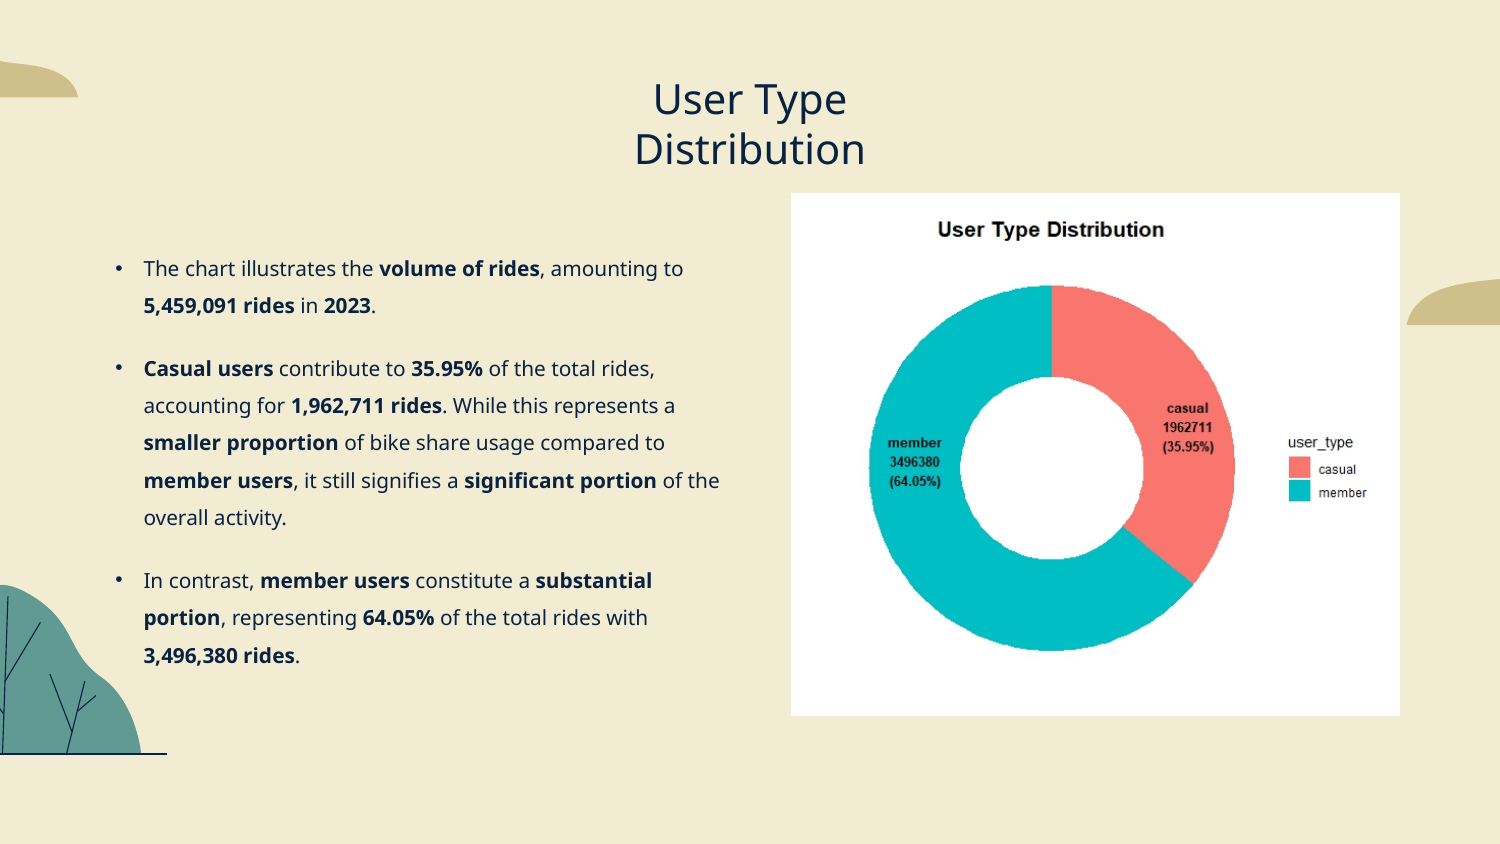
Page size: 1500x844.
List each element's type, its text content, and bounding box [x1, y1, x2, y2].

title User Type Distribution [520, 57, 980, 137]
text_box The chart illustrates the volume of rides, amounting to 5,459,091 rides in 2023. Casual users contribute to 35.95% of the total rides, accounting for 1,962,711 rides. While this represents a smaller proportion of bike share usage compared to member users, it still signifies a significant portion of the overall activity. In contrast, member users constitute a substantial portion, representing 64.05% of the total rides with 3,496,380 rides. [100, 235, 739, 675]
picture [791, 193, 1400, 717]
